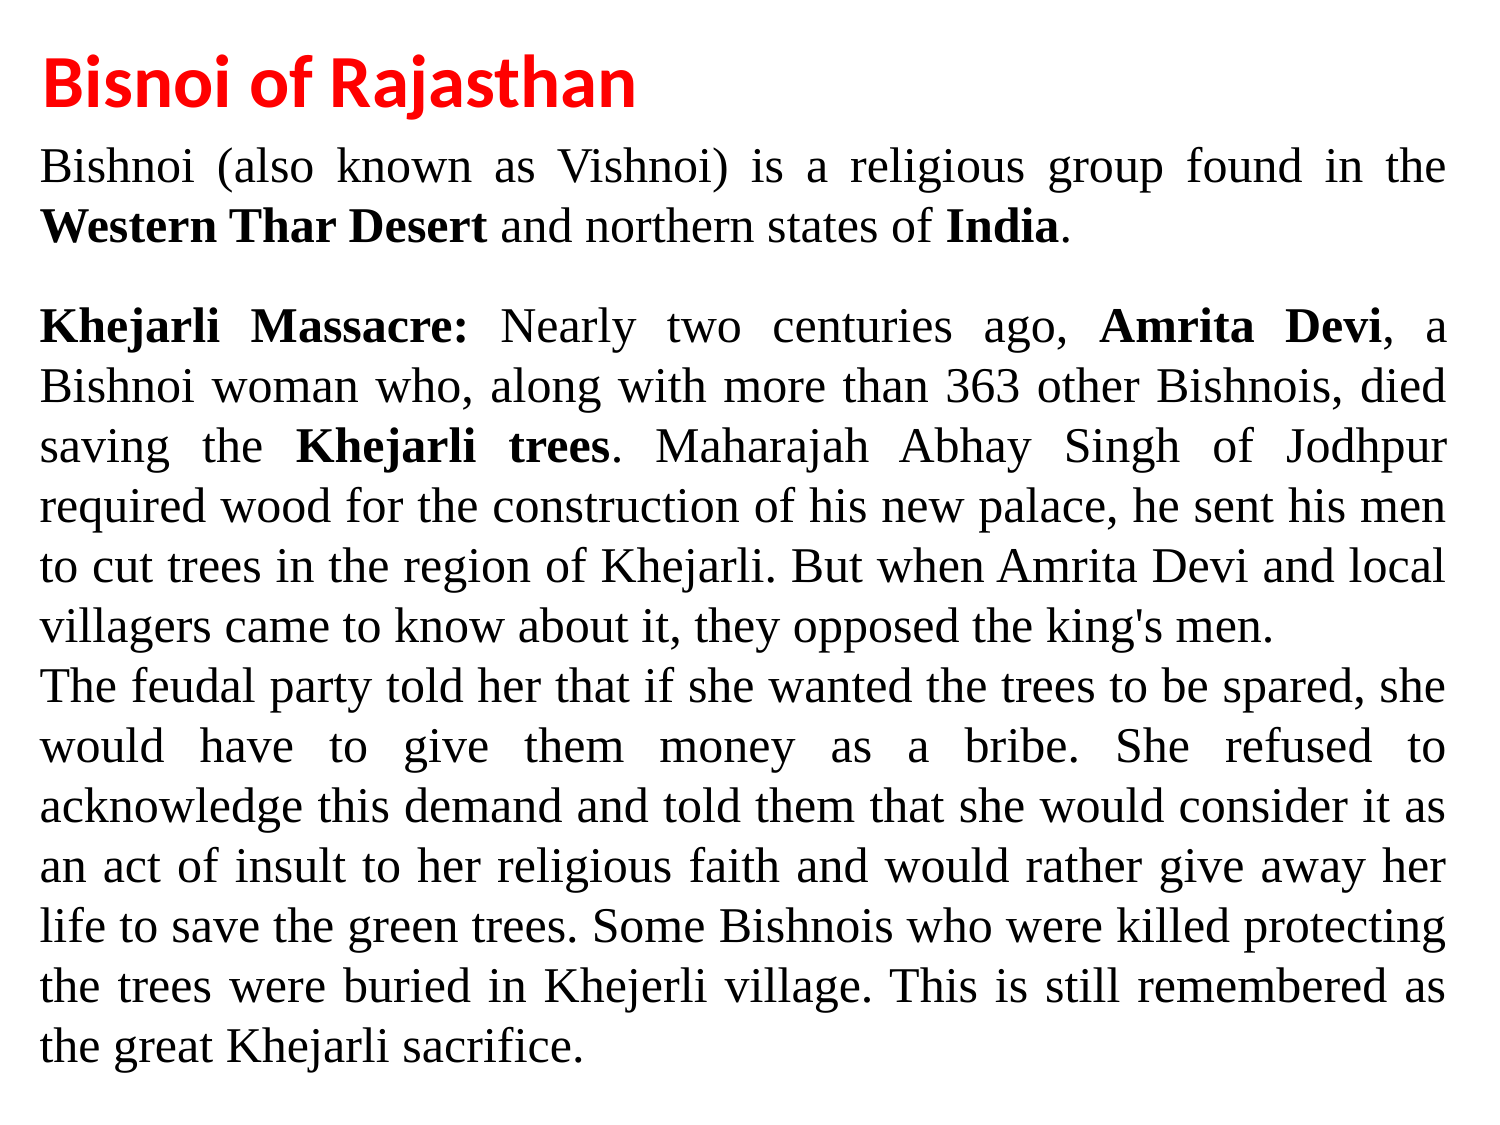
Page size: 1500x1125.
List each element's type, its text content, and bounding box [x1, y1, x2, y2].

text_box Bishnoi (also known as Vishnoi) is a religious group found in the Western Thar Desert and northern states of India. [24, 124, 1463, 260]
text_box Khejarli Massacre: Nearly two centuries ago, Amrita Devi, a Bishnoi woman who, along with more than 363 other Bishnois, died saving the Khejarli trees. Maharajah Abhay Singh of Jodhpur required wood for the construction of his new palace, he sent his men to cut trees in the region of Khejarli. But when Amrita Devi and local villagers came to know about it, they opposed the king's men. The feudal party told her that if she wanted the trees to be spared, she would have to give them money as a bribe. She refused to acknowledge this demand and told them that she would consider it as an act of insult to her religious faith and would rather give away her life to save the green trees. Some Bishnois who were killed protecting the trees were buried in Khejerli village. This is still remembered as the great Khejarli sacrifice. [24, 284, 1463, 1080]
text_box Bisnoi of Rajasthan [28, 24, 654, 130]
